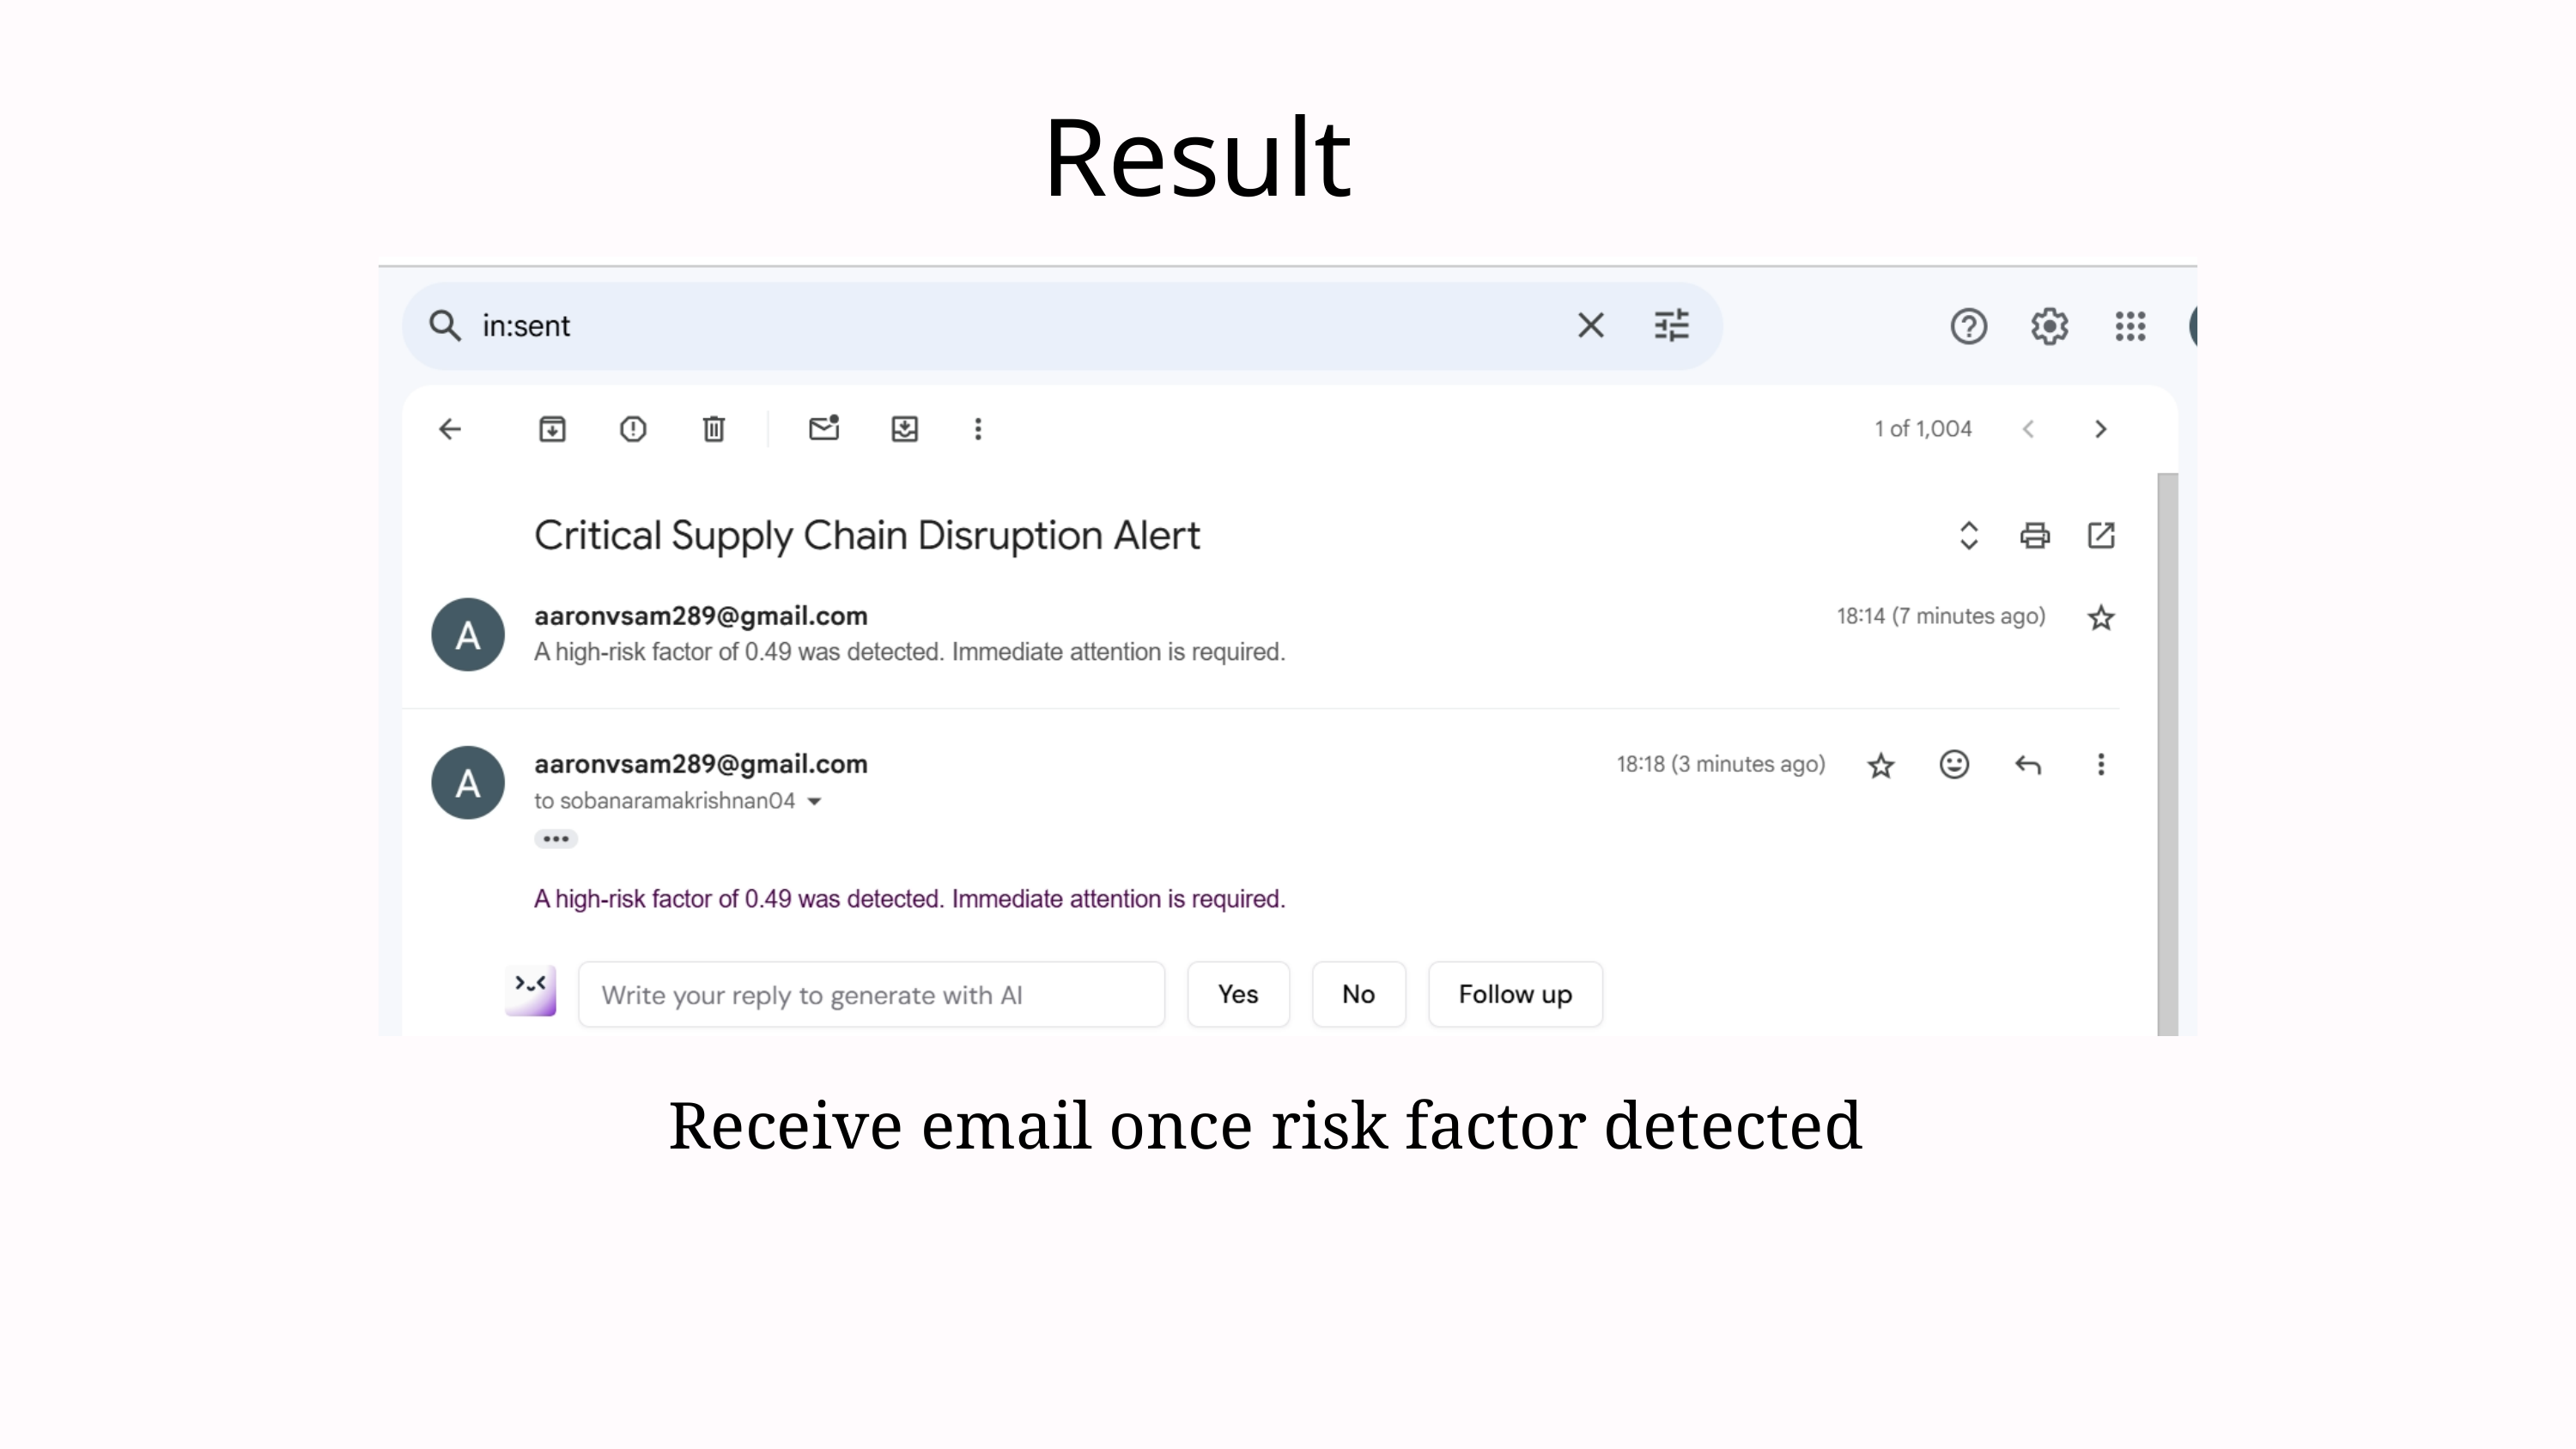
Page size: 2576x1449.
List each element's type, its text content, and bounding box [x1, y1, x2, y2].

text_box [378, 257, 2198, 1036]
text_box Receive email once risk factor detected [655, 1078, 1878, 1168]
text_box Result [976, 80, 1419, 218]
